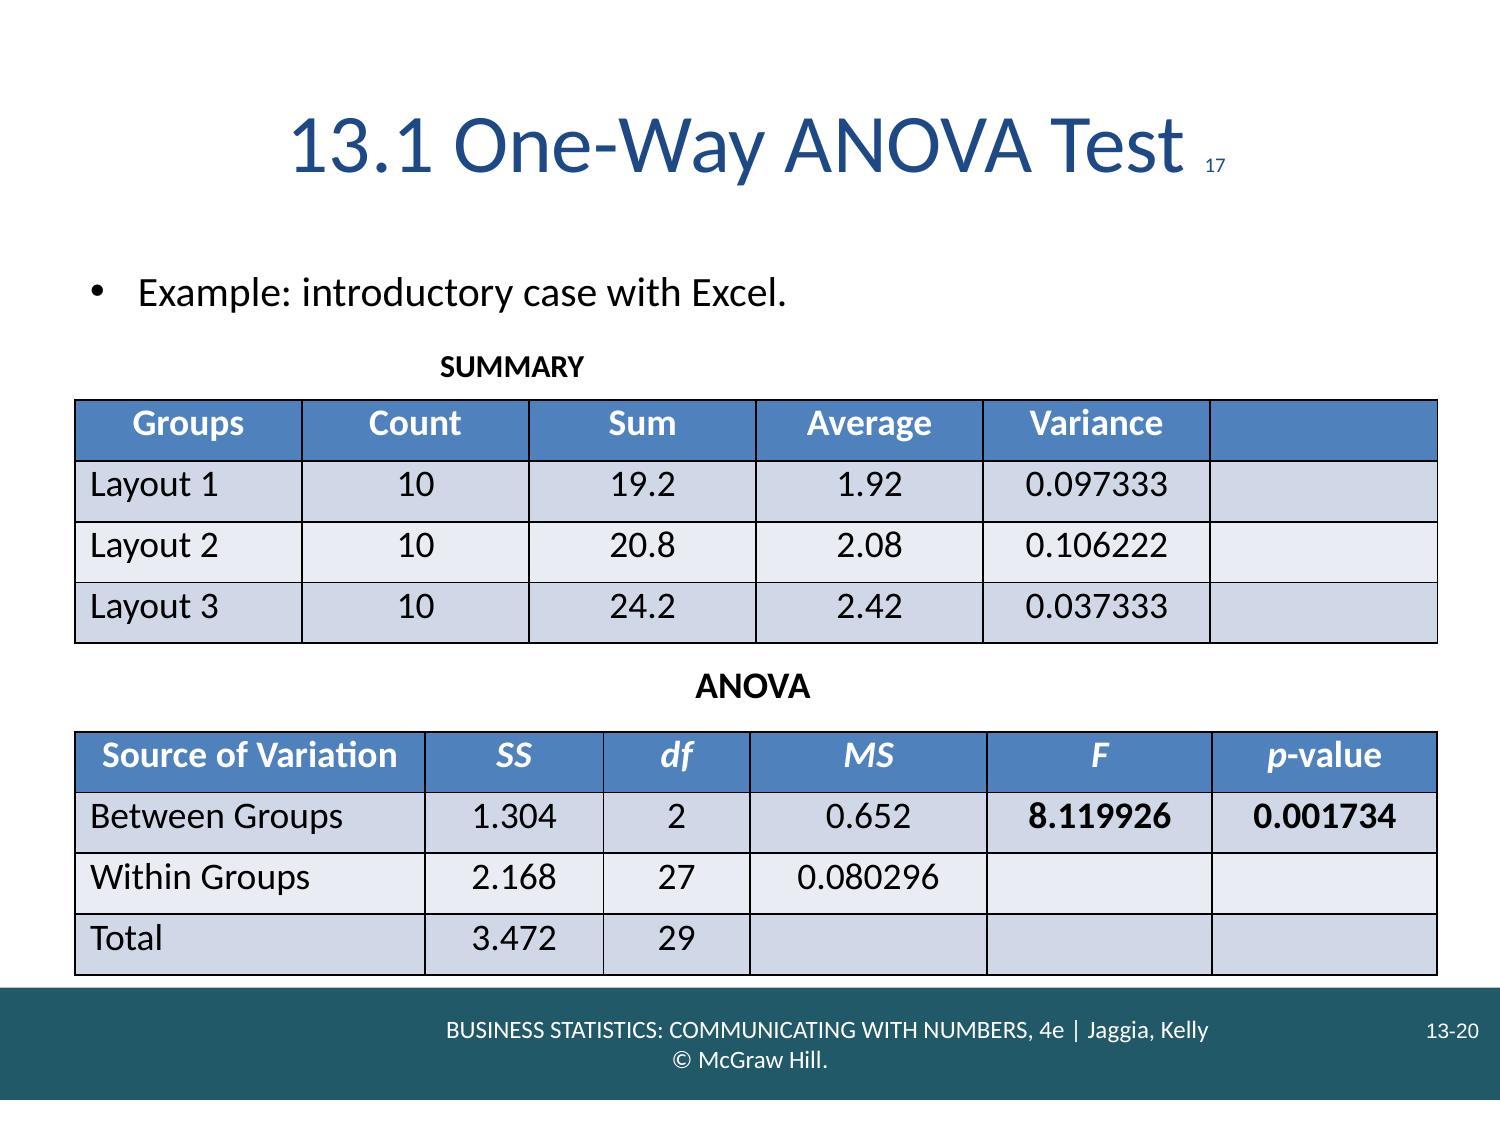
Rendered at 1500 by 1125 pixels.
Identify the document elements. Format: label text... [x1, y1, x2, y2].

table_cell 10 [303, 583, 528, 642]
table_cell 1.304 [426, 793, 603, 852]
table_cell 2 [604, 793, 749, 852]
table_header Variance [984, 401, 1209, 460]
table_cell 29 [604, 915, 749, 974]
table_cell [1211, 583, 1437, 642]
table_header Source of Variation [76, 733, 424, 792]
table_cell [1213, 915, 1436, 974]
table_cell 8.119926 [988, 793, 1211, 852]
list ANOVA [680, 662, 832, 724]
table_cell 2.42 [757, 583, 982, 642]
table_cell 10 [303, 523, 528, 582]
table_header F [988, 733, 1211, 792]
table_cell 2.08 [757, 523, 982, 582]
table_cell Layout 2 [76, 523, 301, 582]
table_header Sum [530, 401, 755, 460]
table_cell 10 [303, 462, 528, 521]
table_cell Total [76, 915, 424, 974]
table_cell [988, 854, 1211, 913]
table_cell Layout 3 [76, 583, 301, 642]
table_header M S [751, 733, 986, 792]
table_cell 27 [604, 854, 749, 913]
table_cell 0.106222 [984, 523, 1209, 582]
table_header Average [757, 401, 982, 460]
table_header S S [426, 733, 603, 792]
table_cell 0.037333 [984, 583, 1209, 642]
table_cell Between Groups [76, 793, 424, 852]
table_cell [751, 915, 986, 974]
table_cell 0.001734 [1213, 793, 1436, 852]
table_header p-value [1213, 733, 1436, 792]
table_cell 0.080296 [751, 854, 986, 913]
table_header Count [303, 401, 528, 460]
table_header [1211, 401, 1437, 460]
table_cell 2.168 [426, 854, 603, 913]
table_cell [1211, 523, 1437, 582]
table_header Groups [76, 401, 301, 460]
table_cell Layout 1 [76, 462, 301, 521]
table_cell 19.2 [530, 462, 755, 521]
table_cell [1213, 854, 1436, 913]
table_cell 3.472 [426, 915, 603, 974]
table_cell 0.652 [751, 793, 986, 852]
table_cell [988, 915, 1211, 974]
table_cell 0.097333 [984, 462, 1209, 521]
table_cell 20.8 [530, 523, 755, 582]
table_cell 24.2 [530, 583, 755, 642]
table_header d f [604, 733, 749, 792]
title 13.1 One-Way ANOVA Test 17 [75, 45, 1438, 233]
table_cell Within Groups [76, 854, 424, 913]
list SUMMARY [425, 337, 638, 391]
table_cell [1211, 462, 1437, 521]
list Example: introductory case with Excel. [75, 262, 1425, 325]
table_cell 1.92 [757, 462, 982, 521]
